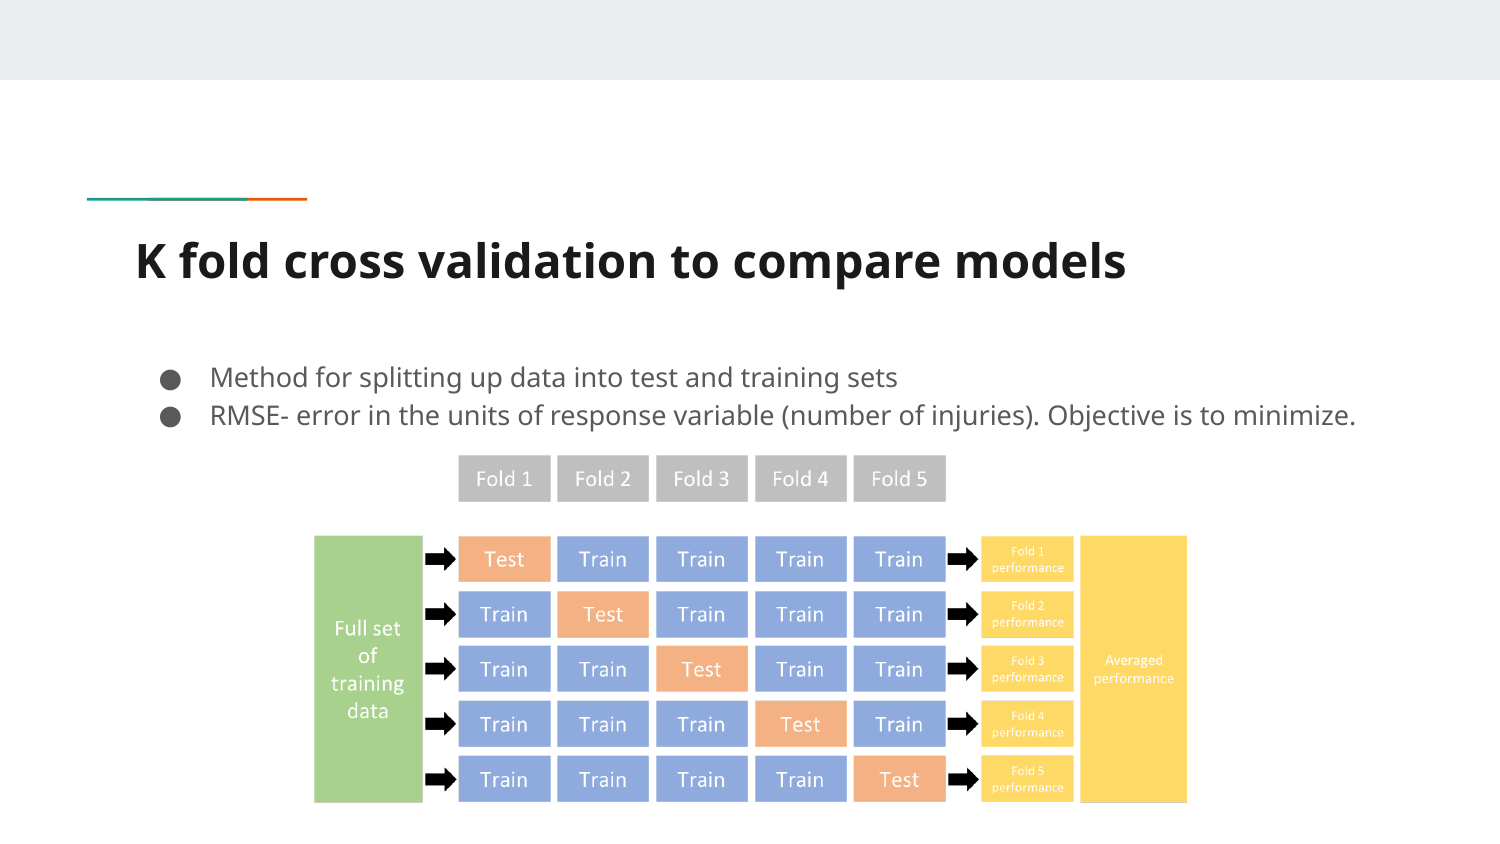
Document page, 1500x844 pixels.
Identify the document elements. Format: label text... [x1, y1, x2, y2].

list Method for splitting up data into test and training sets RMSE- error in the units of response variable (number of injuries). Objective is to minimize. [119, 341, 1381, 712]
title K fold cross validation to compare models [119, 216, 1381, 305]
picture [313, 454, 1187, 806]
